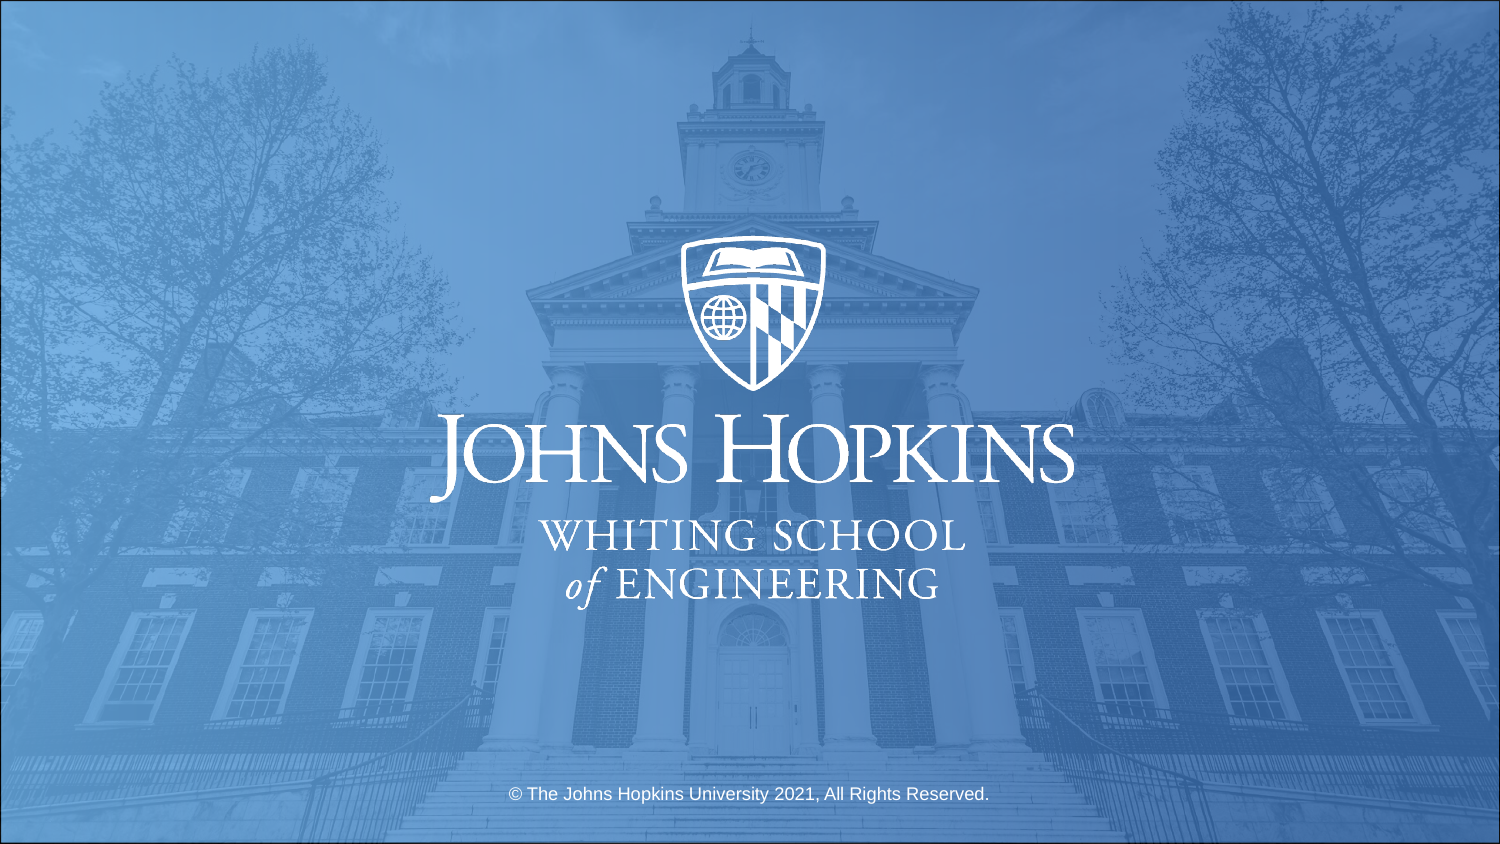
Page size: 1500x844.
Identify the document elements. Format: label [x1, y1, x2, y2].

picture [424, 232, 1076, 612]
